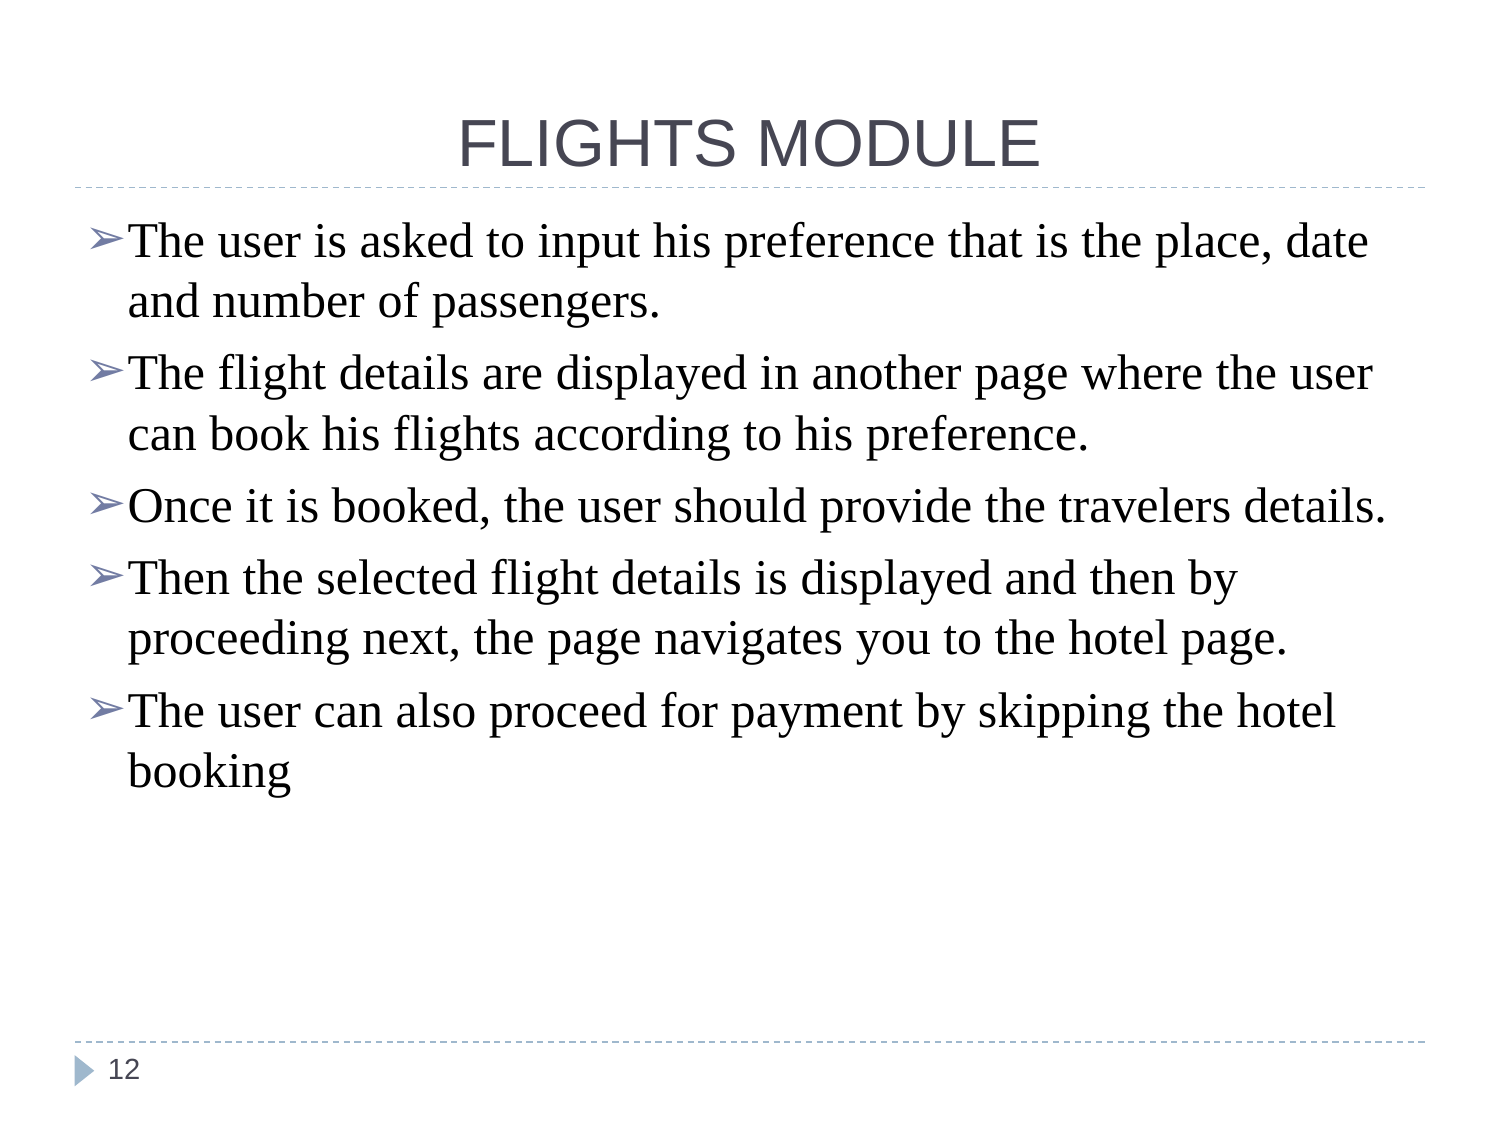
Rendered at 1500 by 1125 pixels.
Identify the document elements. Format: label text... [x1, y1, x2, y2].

list The user is asked to input his preference that is the place, date and number of passengers. The flight details are displayed in another page where the user can book his flights according to his preference. Once it is booked, the user should provide the travelers details. Then the selected flight details is displayed and then by proceeding next, the page navigates you to the hotel page. The user can also proceed for payment by skipping the hotel booking [75, 200, 1425, 1010]
slide_number ‹#› [100, 1042, 151, 1125]
title FLIGHTS MODULE [75, 37, 1425, 188]
